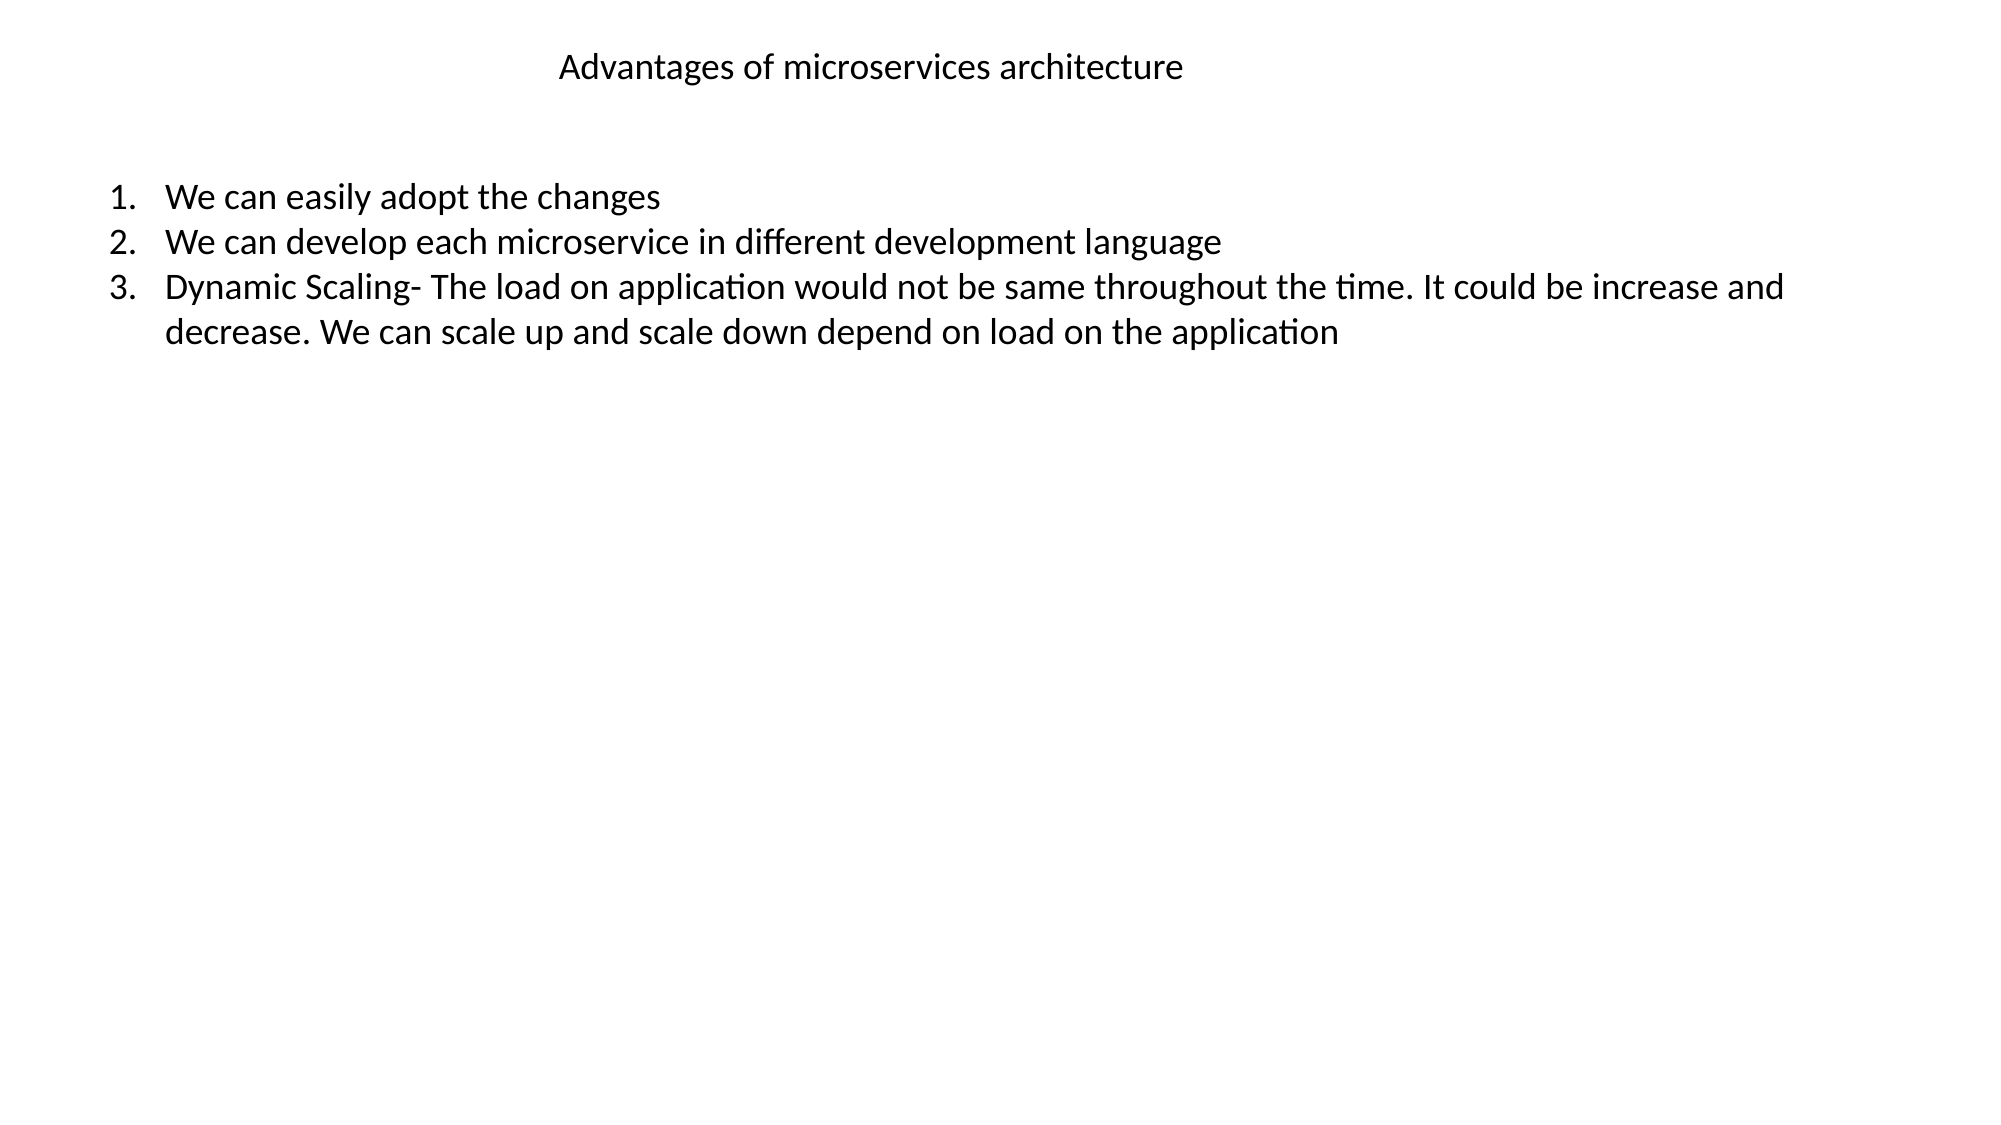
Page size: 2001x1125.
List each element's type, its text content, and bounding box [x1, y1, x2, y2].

text_box Advantages of microservices architecture [543, 34, 1327, 94]
text_box We can easily adopt the changes We can develop each microservice in different development language Dynamic Scaling- The load on application would not be same throughout the time. It could be increase and decrease. We can scale up and scale down depend on load on the application [93, 164, 1918, 360]
